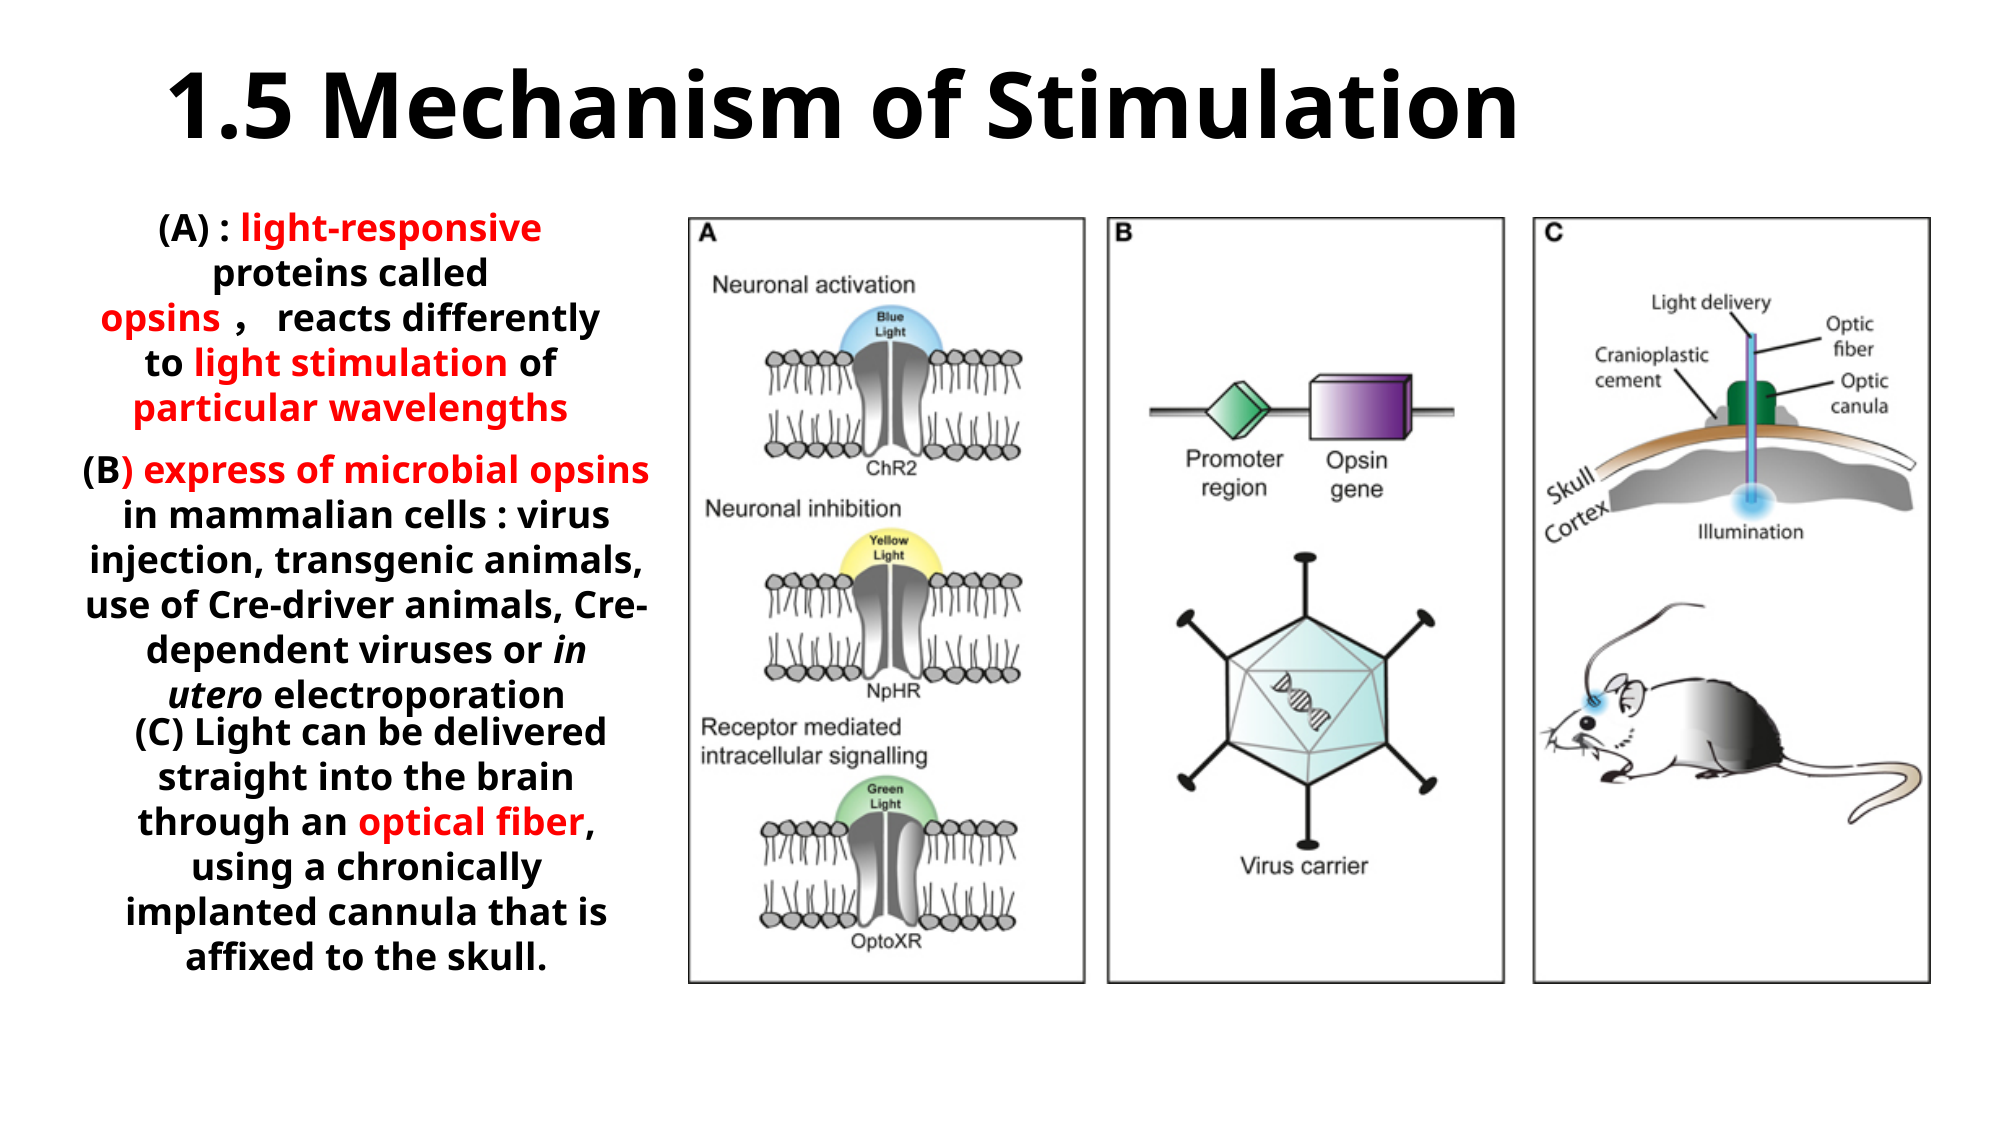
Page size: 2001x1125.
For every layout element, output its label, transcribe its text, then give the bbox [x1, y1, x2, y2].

text_box (B) express of microbial opsins in mammalian cells : virus injection, transgenic animals, use of Cre-driver animals, Cre-dependent viruses or in utero electroporation [48, 438, 685, 724]
text_box 1.5 Mechanism of Stimulation [149, 0, 1875, 218]
text_box (C) Light can be delivered straight into the brain through an optical fiber, using a chronically implanted cannula that is affixed to the skull. [76, 700, 658, 986]
picture [688, 217, 1931, 984]
text_box (A) : light-responsive proteins called opsins，reacts differently to light stimulation of particular wavelengths [76, 196, 625, 438]
